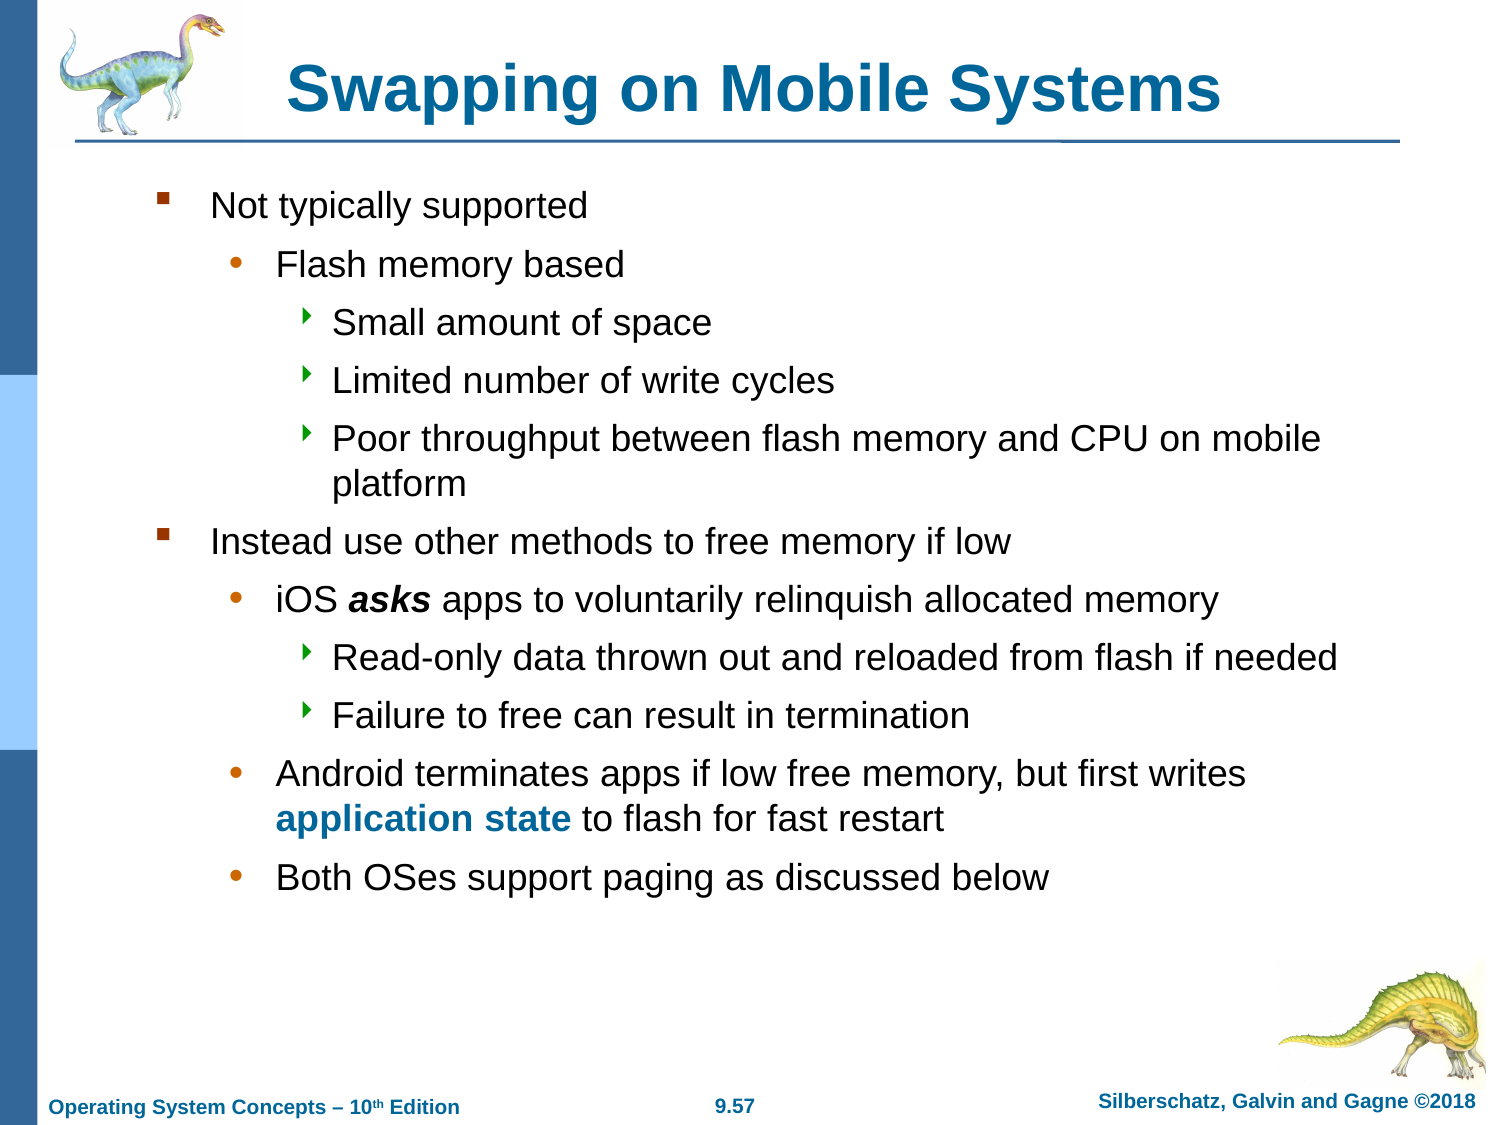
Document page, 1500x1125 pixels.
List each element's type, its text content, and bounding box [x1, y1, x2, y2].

picture [1275, 959, 1486, 1090]
list Not typically supported Flash memory based Small amount of space Limited number of write cycles Poor throughput between flash memory and CPU on mobile platform Instead use other methods to free memory if low iOS asks apps to voluntarily relinquish allocated memory Read-only data thrown out and reloaded from flash if needed Failure to free can result in termination Android terminates apps if low free memory, but first writes application state to flash for fast restart Both OSes support paging as discussed below [138, 173, 1406, 984]
picture [46, 0, 243, 149]
title Swapping on Mobile Systems [80, 38, 1431, 133]
